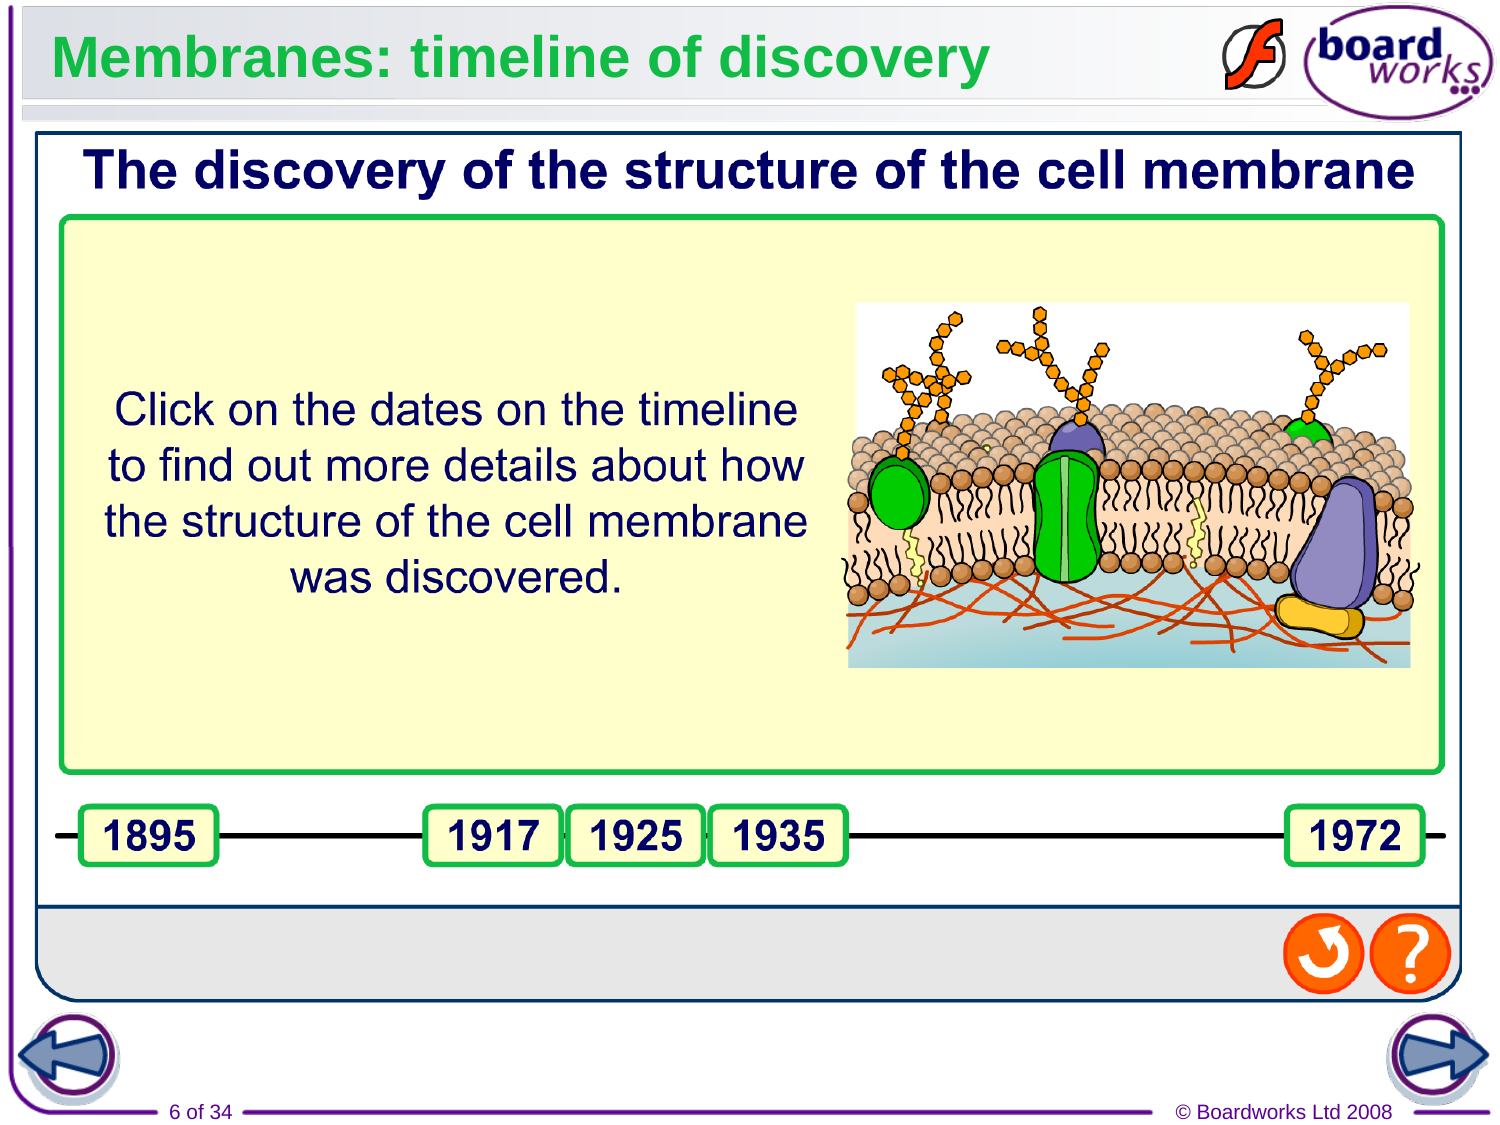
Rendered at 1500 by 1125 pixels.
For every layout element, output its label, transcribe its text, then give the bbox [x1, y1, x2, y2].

title Membranes: timeline of discovery [36, 8, 1225, 100]
picture [0, 0, 1500, 1125]
